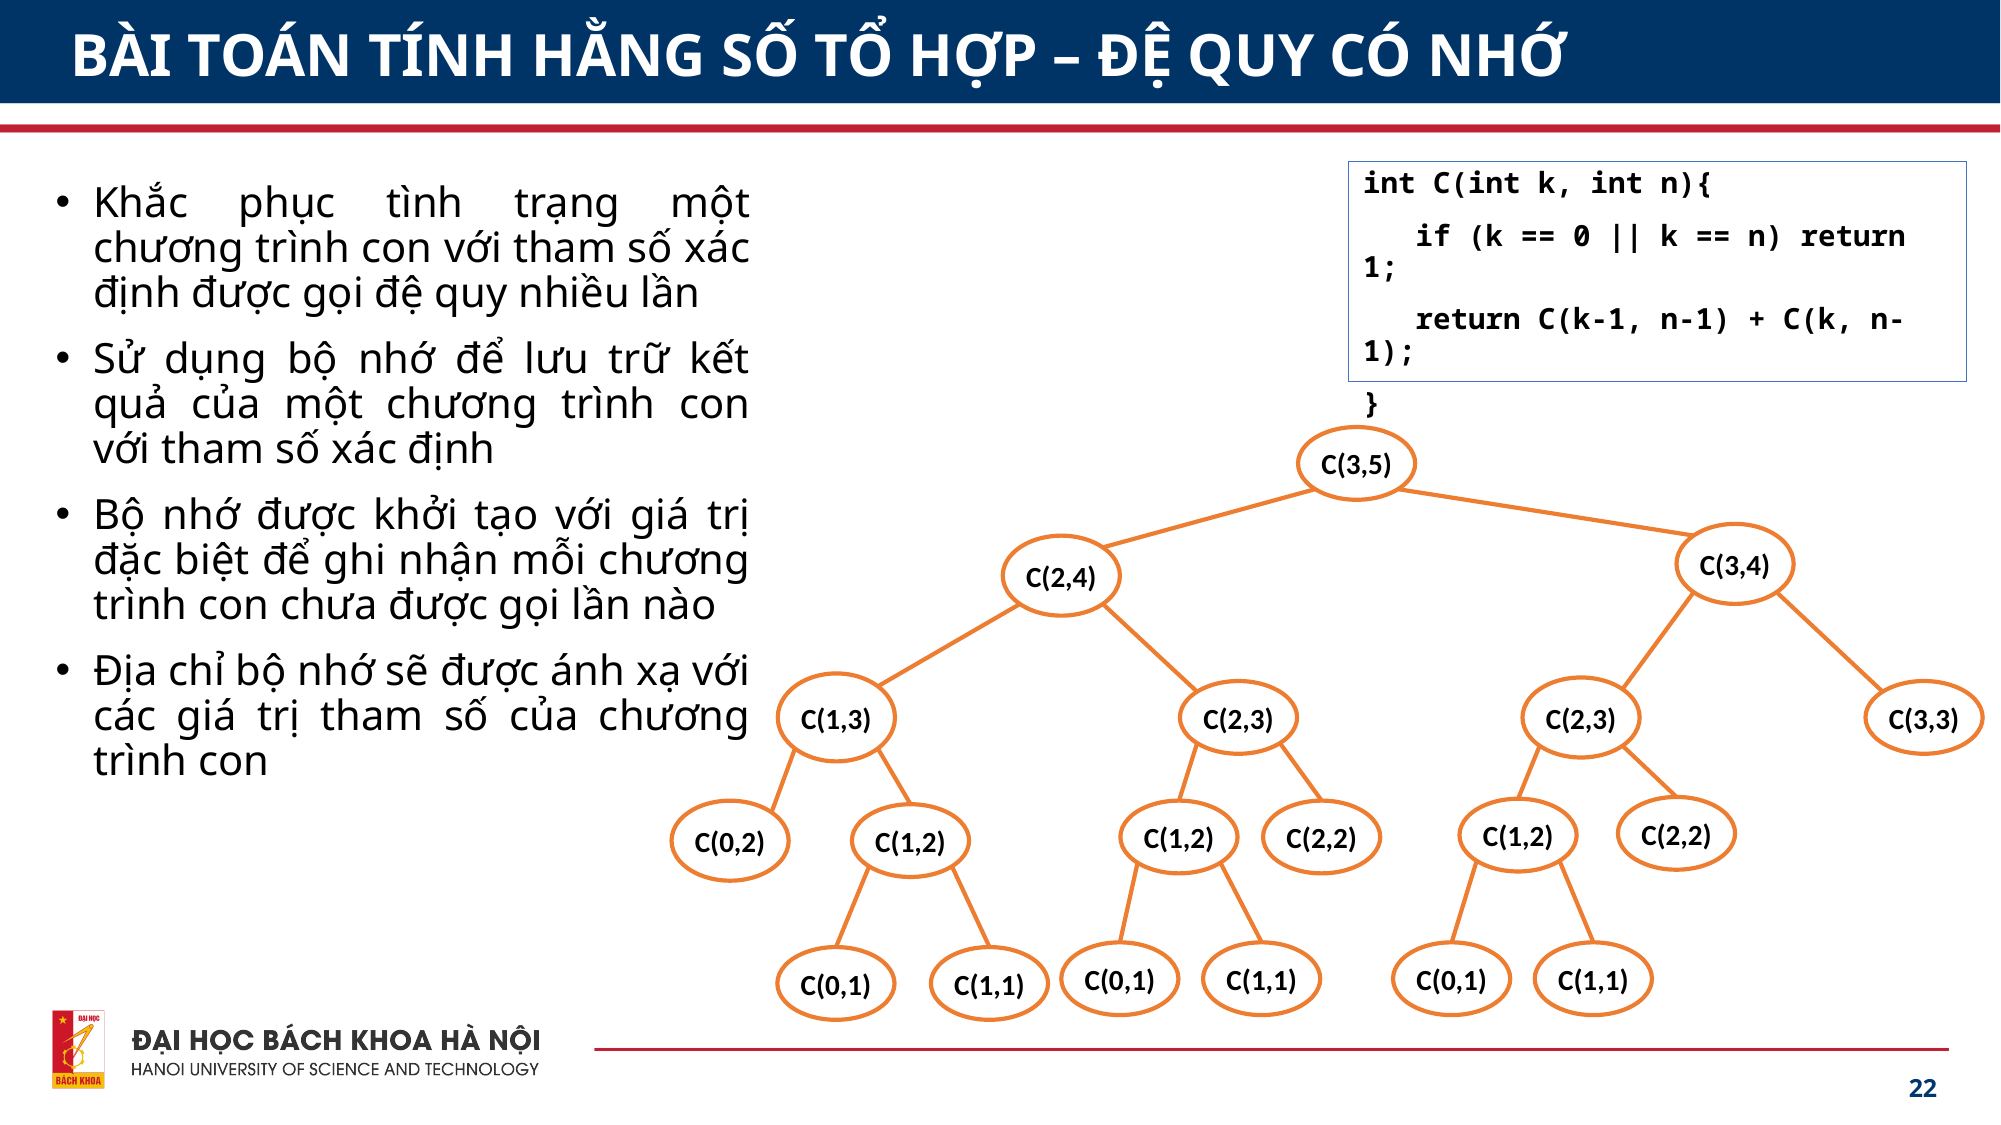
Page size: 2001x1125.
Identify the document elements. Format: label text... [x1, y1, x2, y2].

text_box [771, 748, 795, 813]
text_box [1119, 862, 1138, 943]
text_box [1622, 745, 1677, 797]
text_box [1279, 743, 1322, 801]
text_box C(0,2) [691, 807, 790, 882]
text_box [877, 748, 911, 805]
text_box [1451, 860, 1477, 943]
text_box C(1,1) [1533, 941, 1653, 1017]
text_box C(2,2) [1262, 799, 1382, 875]
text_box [1776, 592, 1883, 692]
text_box C(0,1) [1060, 941, 1180, 1017]
text_box C(2,4) [1001, 534, 1121, 617]
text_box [877, 603, 1020, 687]
title BÀI TOÁN TÍNH HẰNG SỐ TỔ HỢP – ĐỆ QUY CÓ NHỚ [55, 18, 1945, 90]
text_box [1178, 743, 1198, 801]
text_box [1102, 603, 1198, 692]
text_box C(1,3) [776, 672, 897, 763]
text_box C(3,5) [1296, 425, 1417, 501]
text_box int C(int k, int n){ if (k == 0 || k == n) return 1; return C(k-1, n-1) + C(k, n-1); } [1348, 161, 1967, 382]
text_box C(2,3) [1521, 676, 1641, 759]
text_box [1559, 860, 1594, 943]
text_box Khắc phục tình trạng một chương trình con với tham số xác định được gọi đệ quy nhiều lần Sử dụng bộ nhớ để lưu trữ kết quả của một chương trình con với tham số xác định Bộ nhớ được khởi tạo với giá trị đặc biệt để ghi nhận mỗi chương trình con chưa được gọi lần nào Địa chỉ bộ nhớ sẽ được ánh xạ với các giá trị tham số của chương trình con [40, 173, 766, 872]
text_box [1102, 489, 1316, 548]
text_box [1622, 592, 1694, 690]
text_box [1397, 489, 1694, 536]
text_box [835, 866, 870, 948]
text_box C(3,3) [1864, 679, 1984, 755]
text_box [951, 866, 990, 948]
picture [0, 0, 2001, 1125]
slide_number 22 [1502, 1065, 1953, 1125]
text_box C(2,2) [1616, 795, 1737, 871]
text_box C(1,2) [850, 803, 971, 879]
text_box C(1,2) [1119, 799, 1239, 875]
text_box C(1,1) [1202, 941, 1322, 1017]
text_box C(0,1) [1392, 941, 1512, 1017]
text_box C(3,4) [1675, 522, 1795, 605]
text_box C(1,1) [929, 946, 1050, 1021]
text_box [1220, 862, 1262, 943]
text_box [1518, 745, 1540, 799]
text_box C(1,2) [1458, 797, 1578, 873]
text_box C(2,3) [1178, 679, 1299, 755]
text_box C(0,1) [776, 946, 896, 1021]
